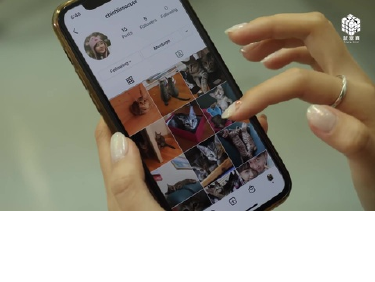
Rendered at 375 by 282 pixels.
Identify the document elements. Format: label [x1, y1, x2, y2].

picture [0, 0, 375, 212]
